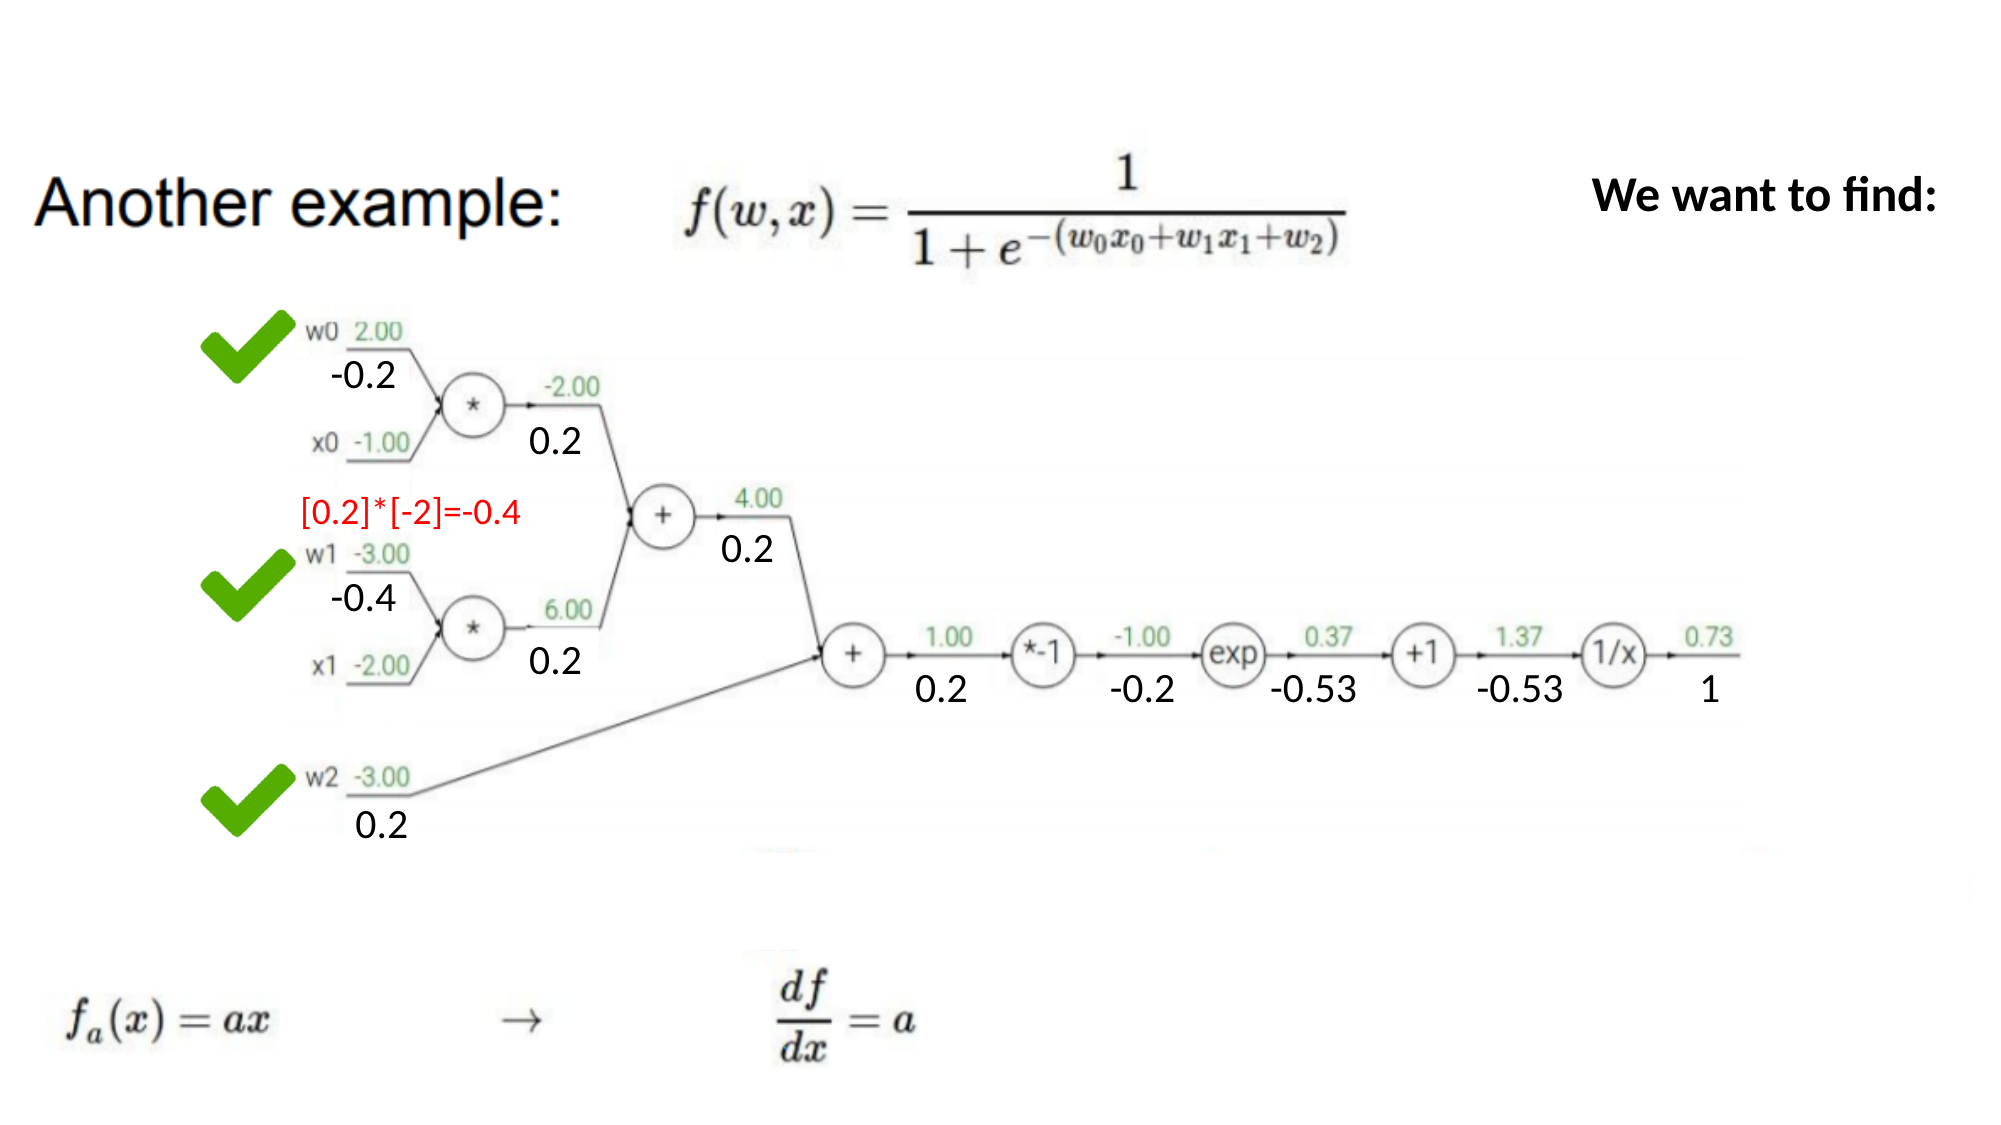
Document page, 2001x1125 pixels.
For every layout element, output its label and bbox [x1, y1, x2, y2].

picture [3, 128, 2000, 1099]
